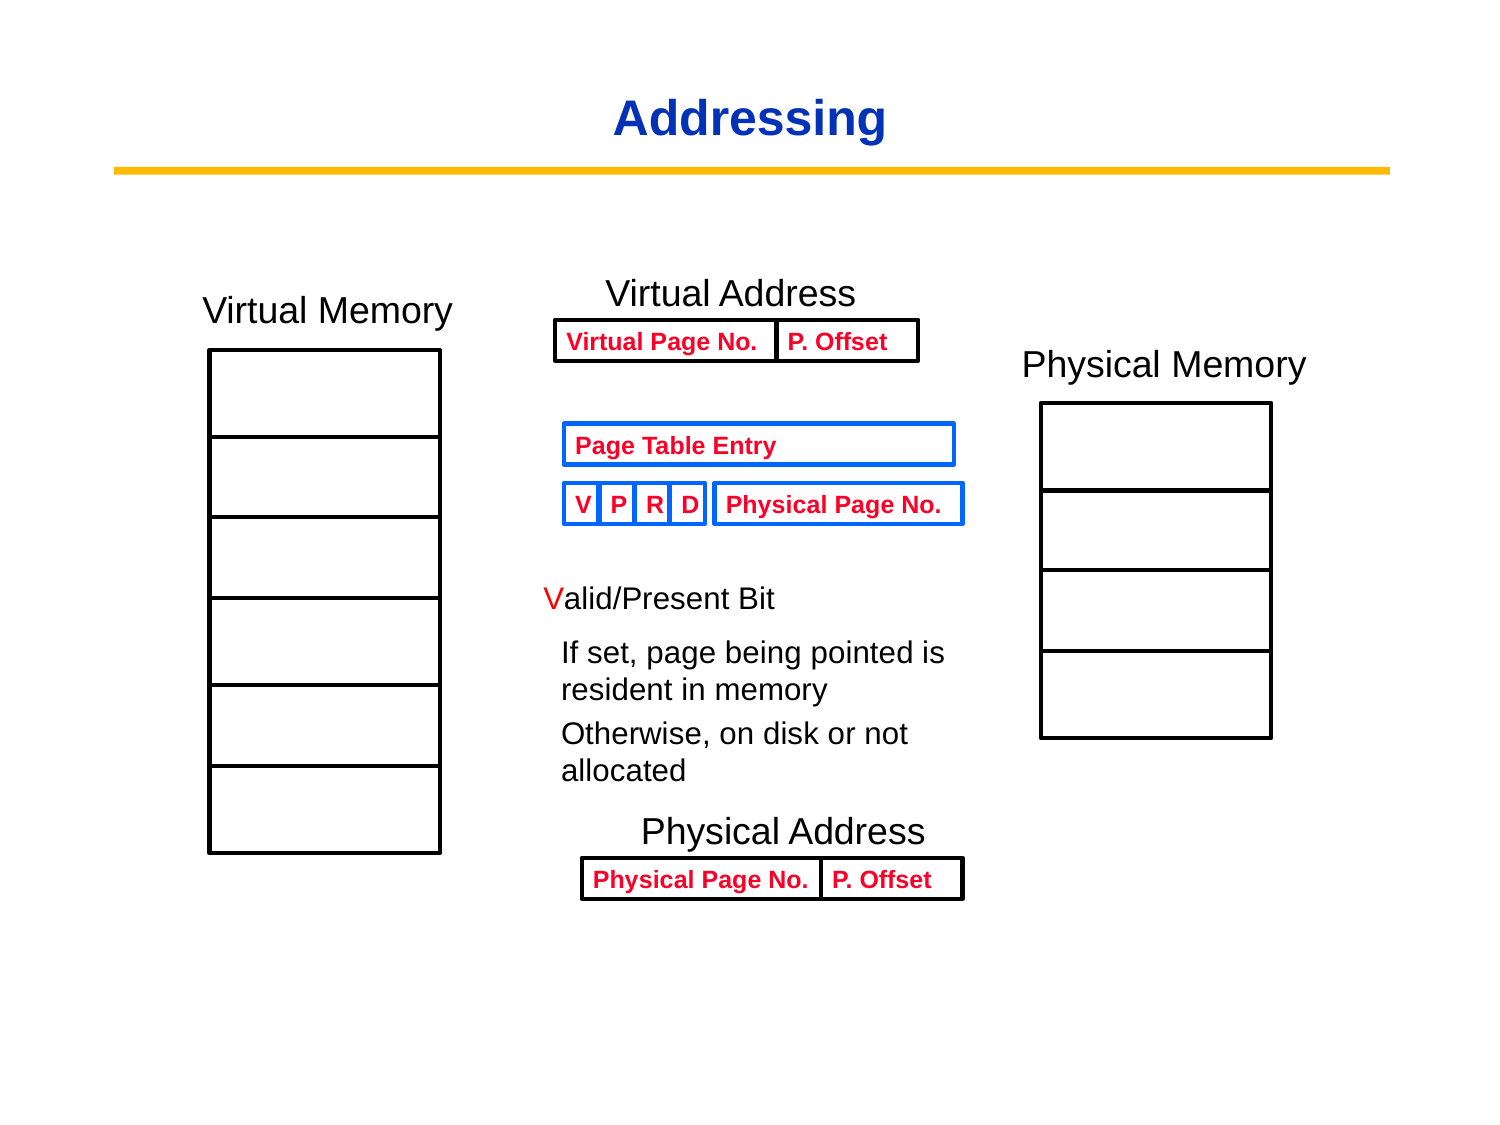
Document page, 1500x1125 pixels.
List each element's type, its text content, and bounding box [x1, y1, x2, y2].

text_box R [634, 482, 670, 524]
text_box Physical Page No. [581, 857, 820, 899]
text_box [1040, 490, 1272, 570]
text_box Virtual Page No. [555, 319, 776, 361]
text_box P. Offset [776, 319, 919, 361]
text_box [209, 597, 440, 685]
text_box [209, 517, 440, 597]
text_box Physical Address [625, 799, 945, 860]
text_box [209, 766, 440, 854]
text_box P. Offset [820, 857, 963, 899]
text_box Valid/Present Bit [528, 571, 848, 624]
text_box [209, 685, 440, 766]
text_box V [563, 482, 599, 524]
text_box [1040, 570, 1272, 651]
text_box [1040, 651, 1272, 739]
title Addressing [187, 73, 1313, 165]
text_box Physical Memory [1006, 332, 1326, 392]
text_box D [670, 482, 705, 524]
text_box Virtual Address [590, 261, 910, 321]
text_box [209, 437, 440, 517]
text_box Physical Page No. [714, 482, 963, 524]
text_box Virtual Memory [187, 278, 507, 339]
text_box [209, 349, 440, 437]
text_box [1040, 403, 1272, 490]
text_box If set, page being pointed is resident in memory Otherwise, on disk or not allocated [546, 624, 990, 796]
text_box Page Table Entry [563, 423, 954, 465]
text_box P [599, 482, 634, 524]
